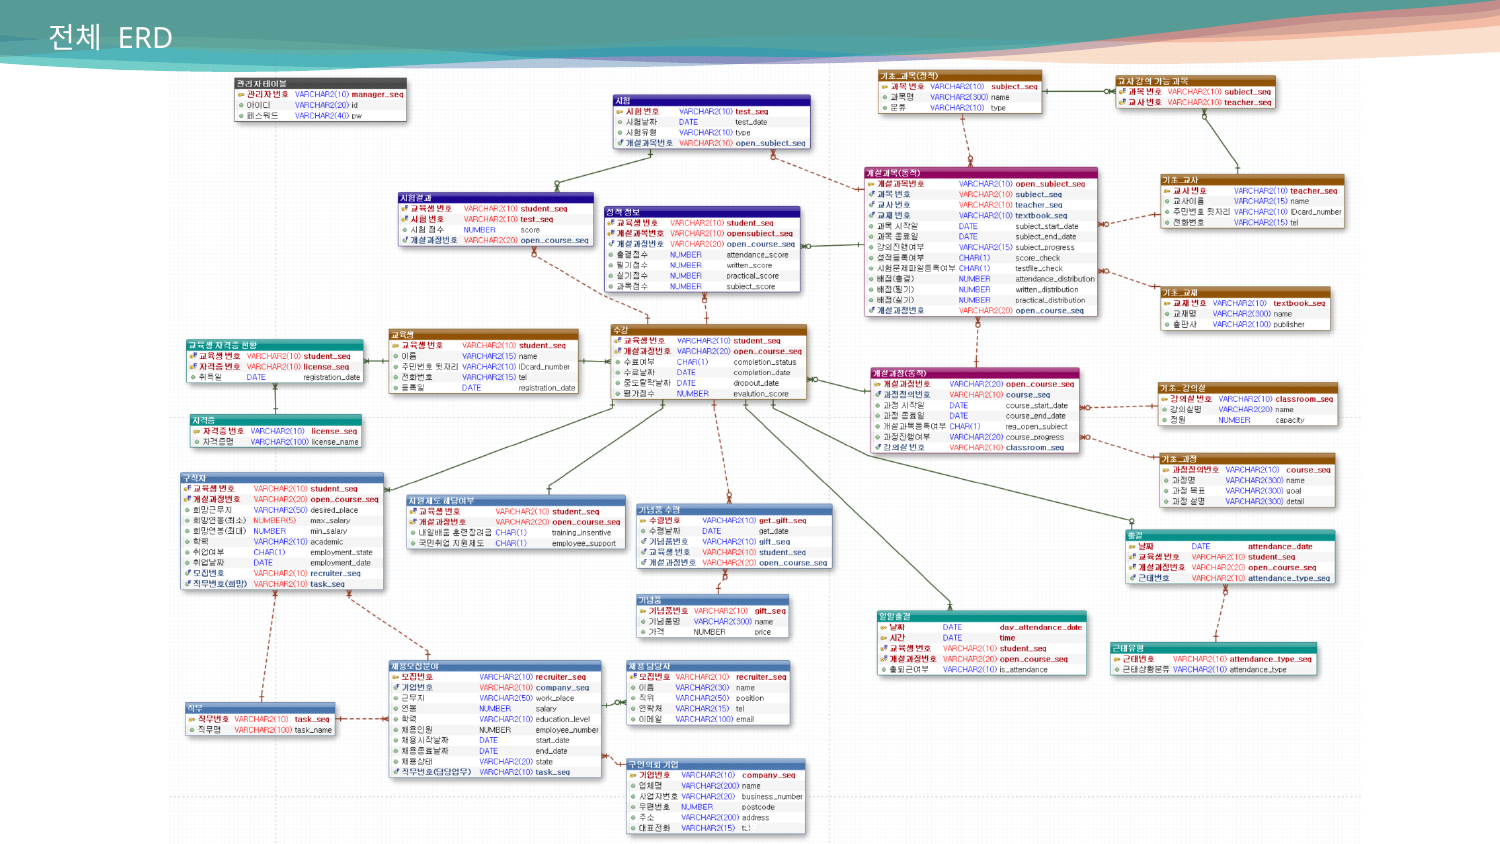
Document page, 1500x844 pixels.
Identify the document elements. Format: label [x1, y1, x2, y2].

picture [168, 73, 1362, 844]
text_box [0, 0, 1500, 73]
